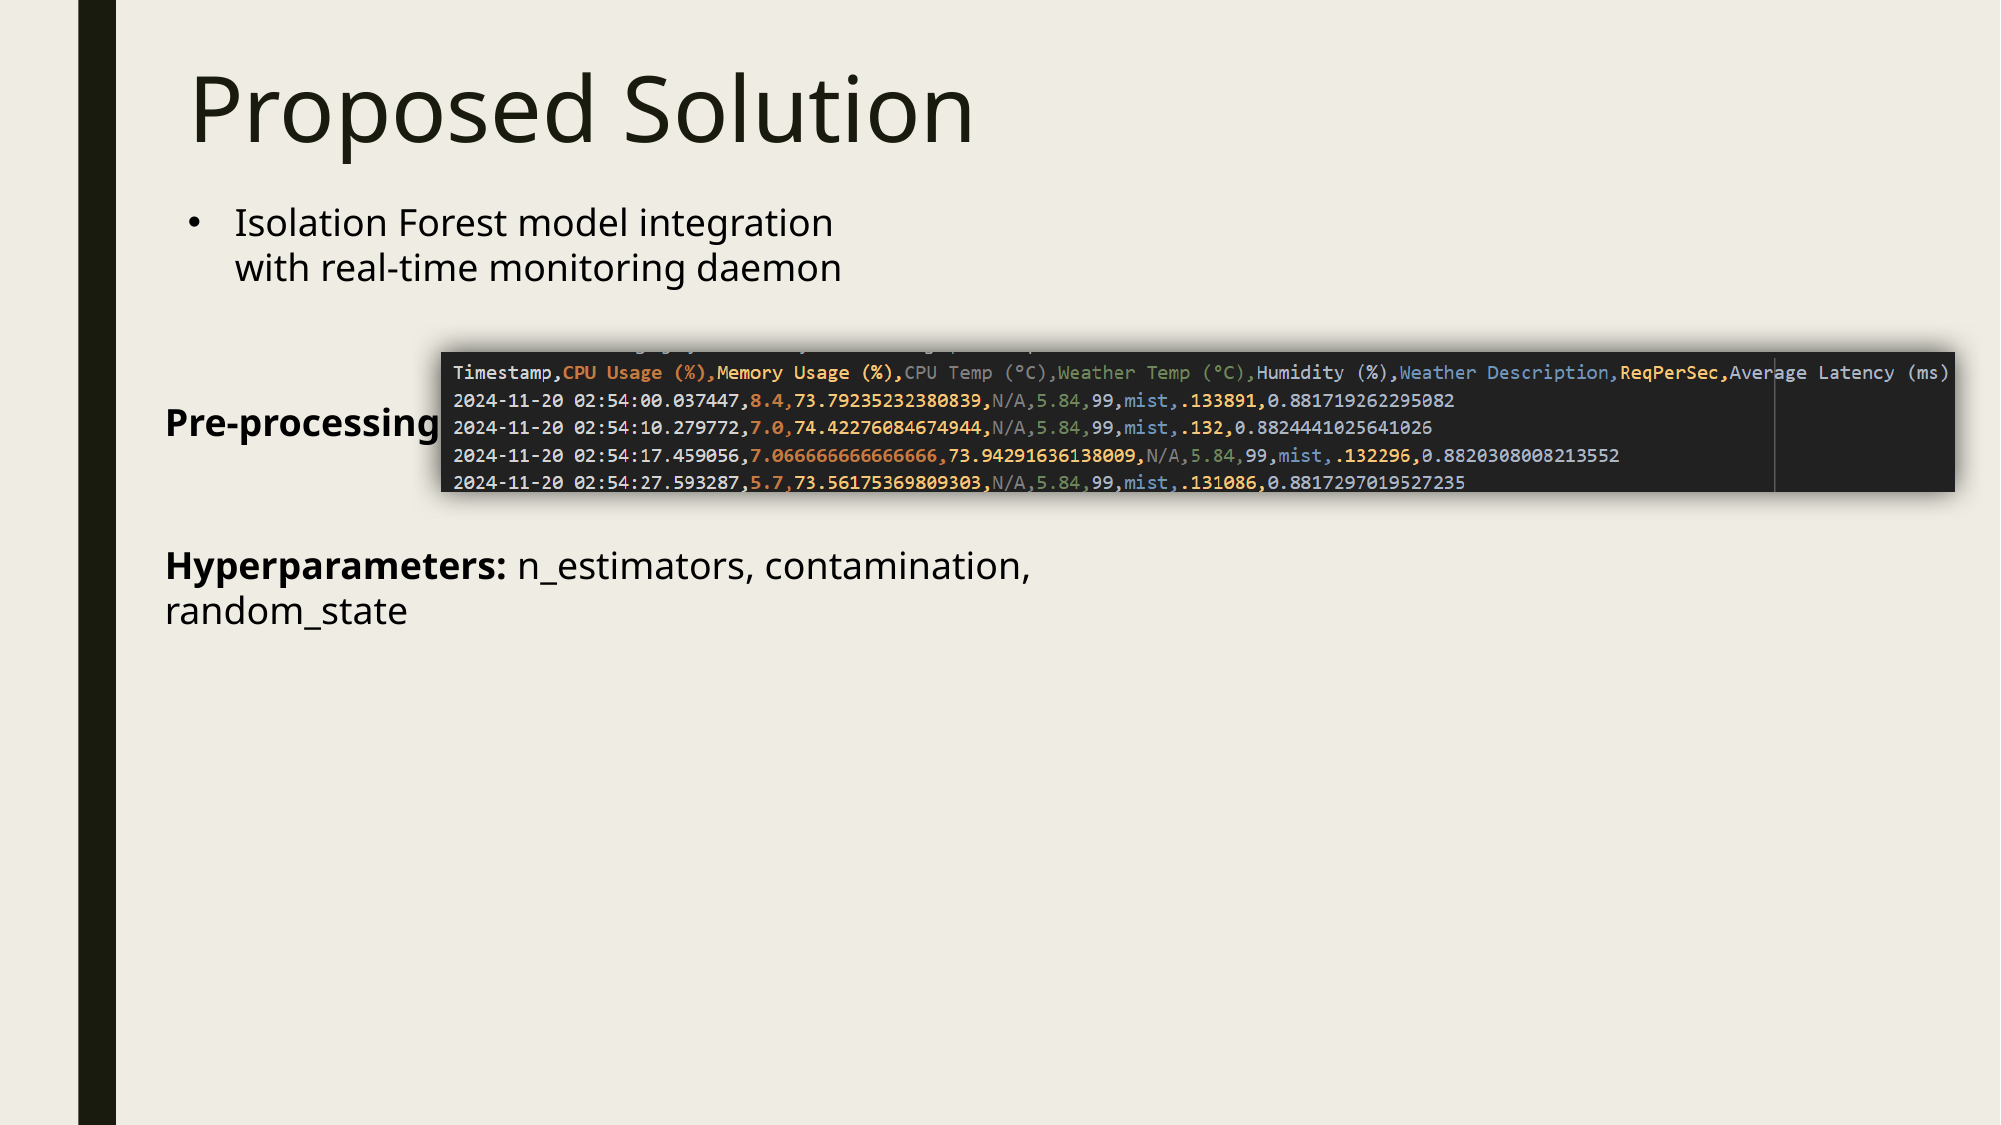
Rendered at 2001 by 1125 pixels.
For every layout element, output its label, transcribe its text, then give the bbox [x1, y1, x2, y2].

text_box Pre-processing [149, 391, 424, 497]
text_box Isolation Forest model integration with real-time monitoring daemon [173, 191, 872, 296]
text_box Hyperparameters: n_estimators, contamination, random_state [150, 534, 1250, 640]
title Proposed Solution [173, 56, 1749, 174]
picture [441, 352, 1955, 492]
